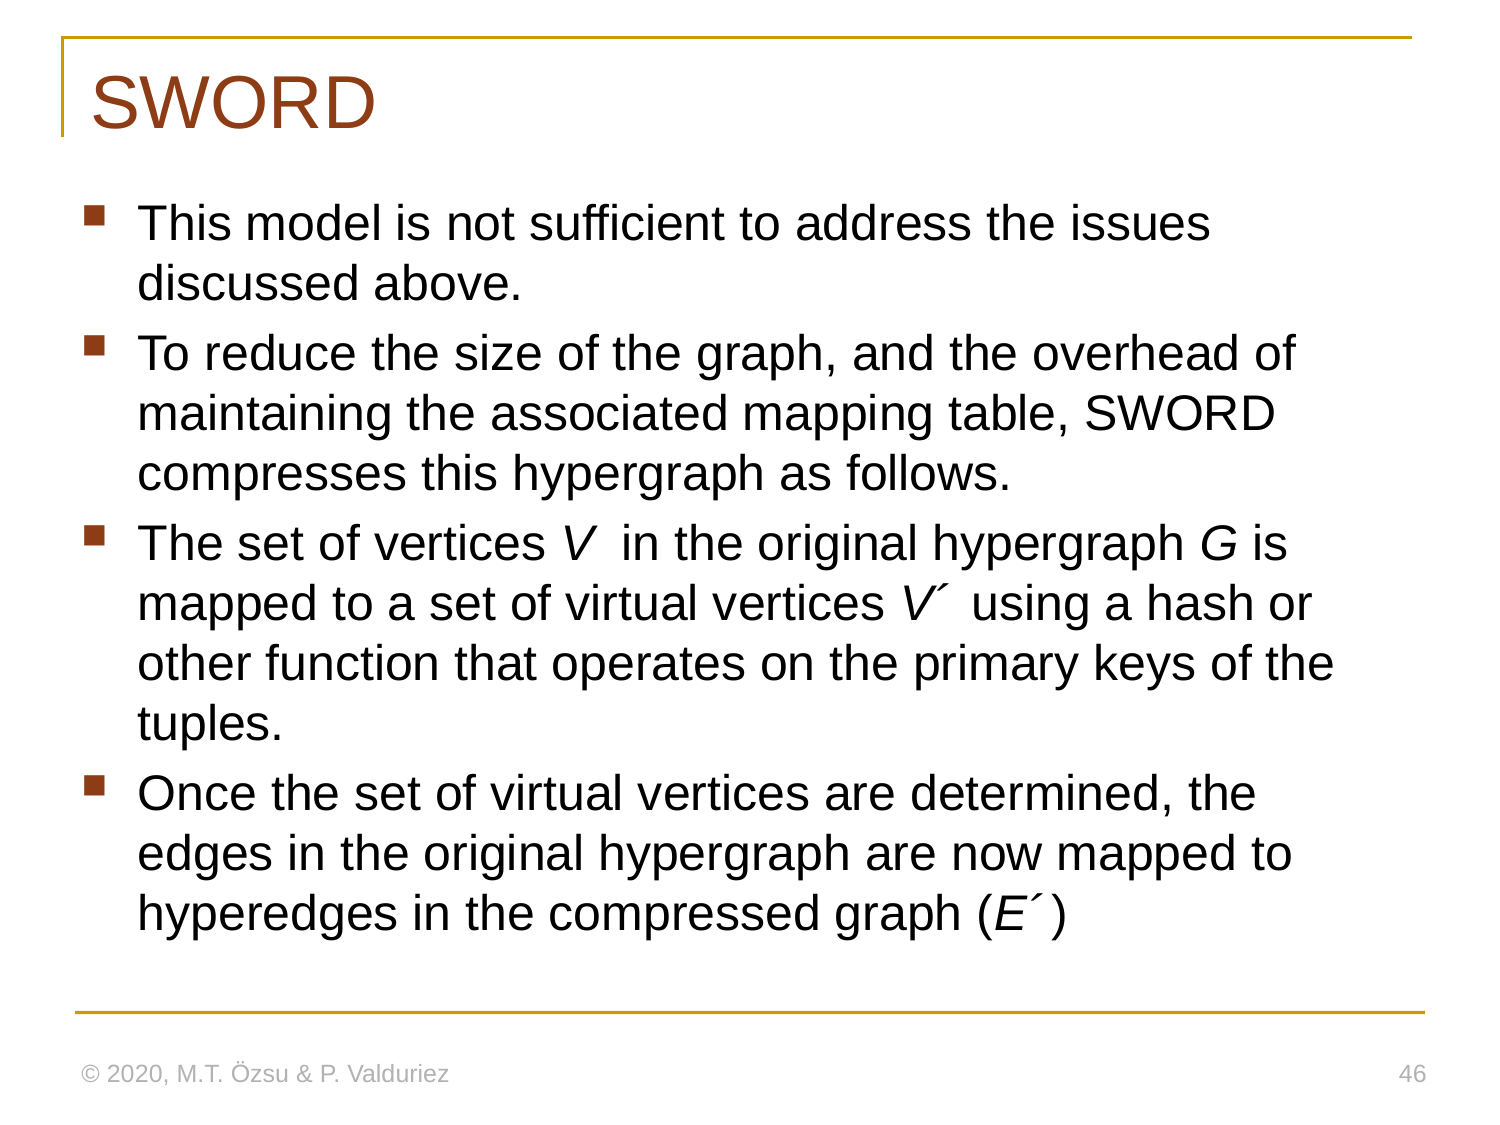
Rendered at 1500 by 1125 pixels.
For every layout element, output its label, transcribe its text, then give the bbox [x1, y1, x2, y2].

footer © 2020, M.T. Özsu & P. Valduriez [66, 1042, 573, 1103]
title SWORD [74, 45, 1426, 233]
slide_number 46 [1104, 1042, 1442, 1103]
list This model is not sufficient to address the issues discussed above. To reduce the size of the graph, and the overhead of maintaining the associated mapping table, SWORD compresses this hypergraph as follows. The set of vertices V in the original hypergraph G is mapped to a set of virtual vertices V´ using a hash or other function that operates on the primary keys of the tuples. Once the set of virtual vertices are determined, the edges in the original hypergraph are now mapped to hyperedges in the compressed graph (E´ ) [66, 182, 1417, 1012]
